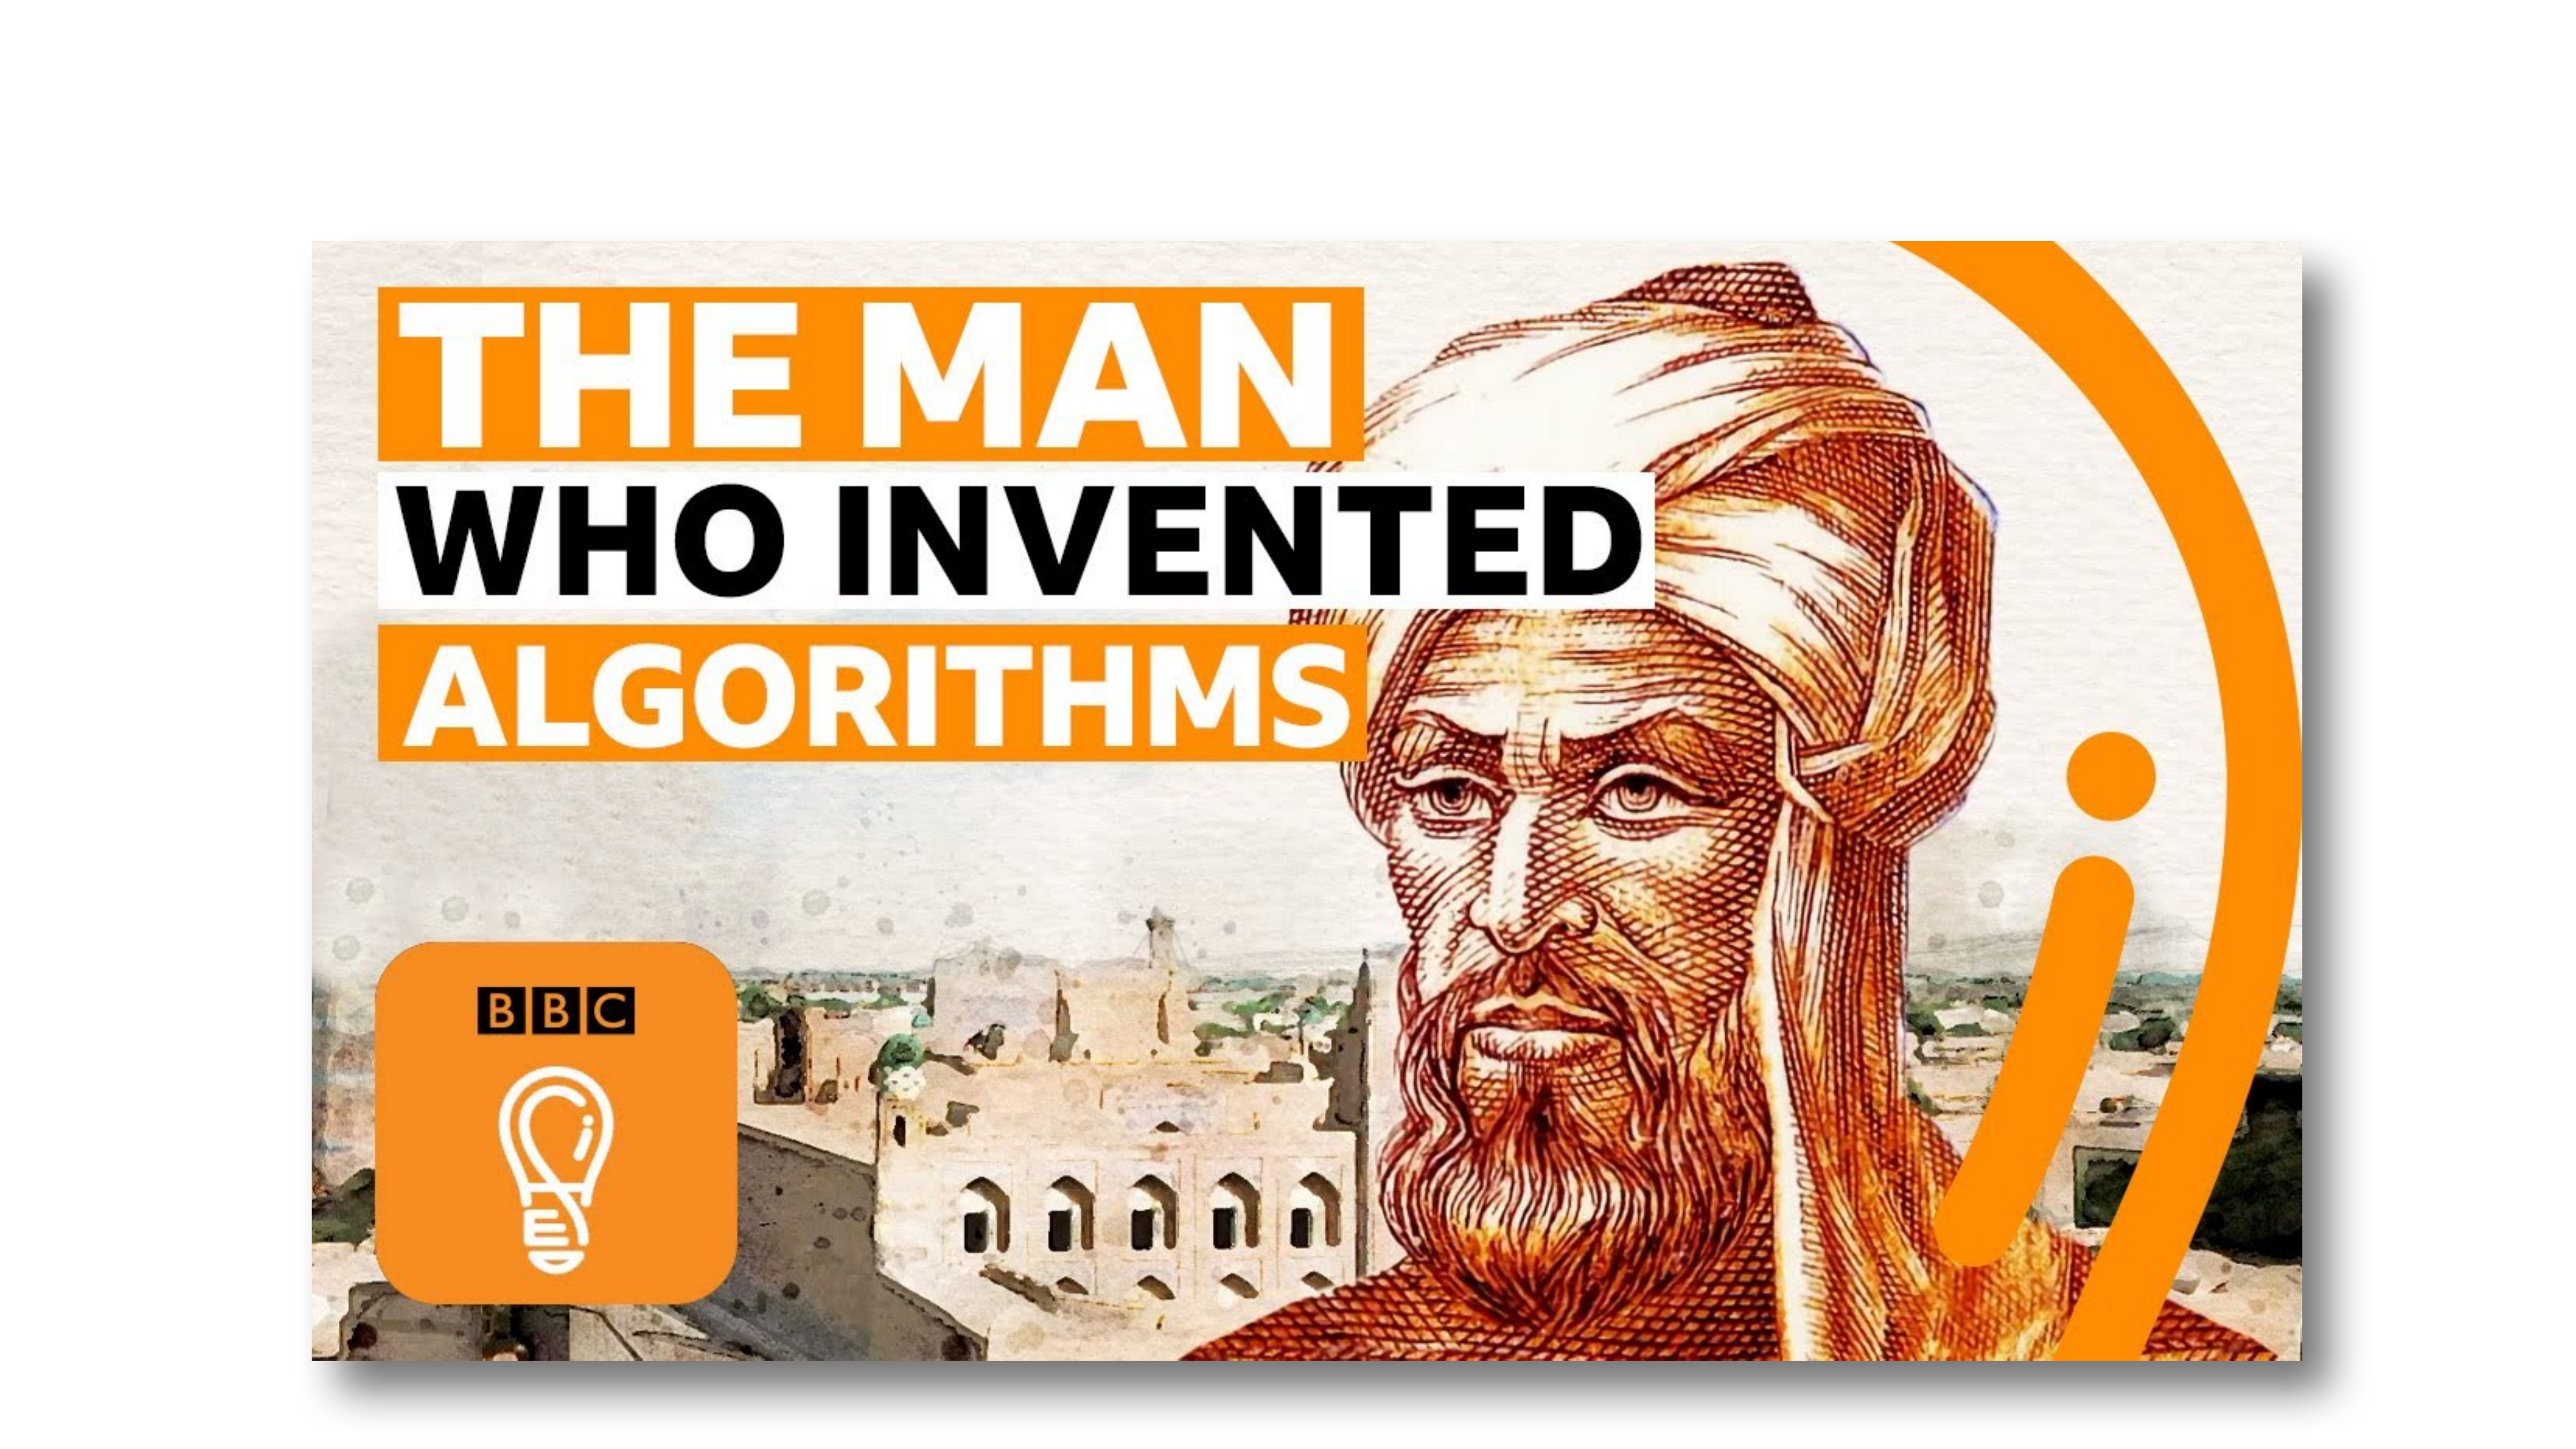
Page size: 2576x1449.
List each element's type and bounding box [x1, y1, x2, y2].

picture [312, 241, 2302, 1361]
